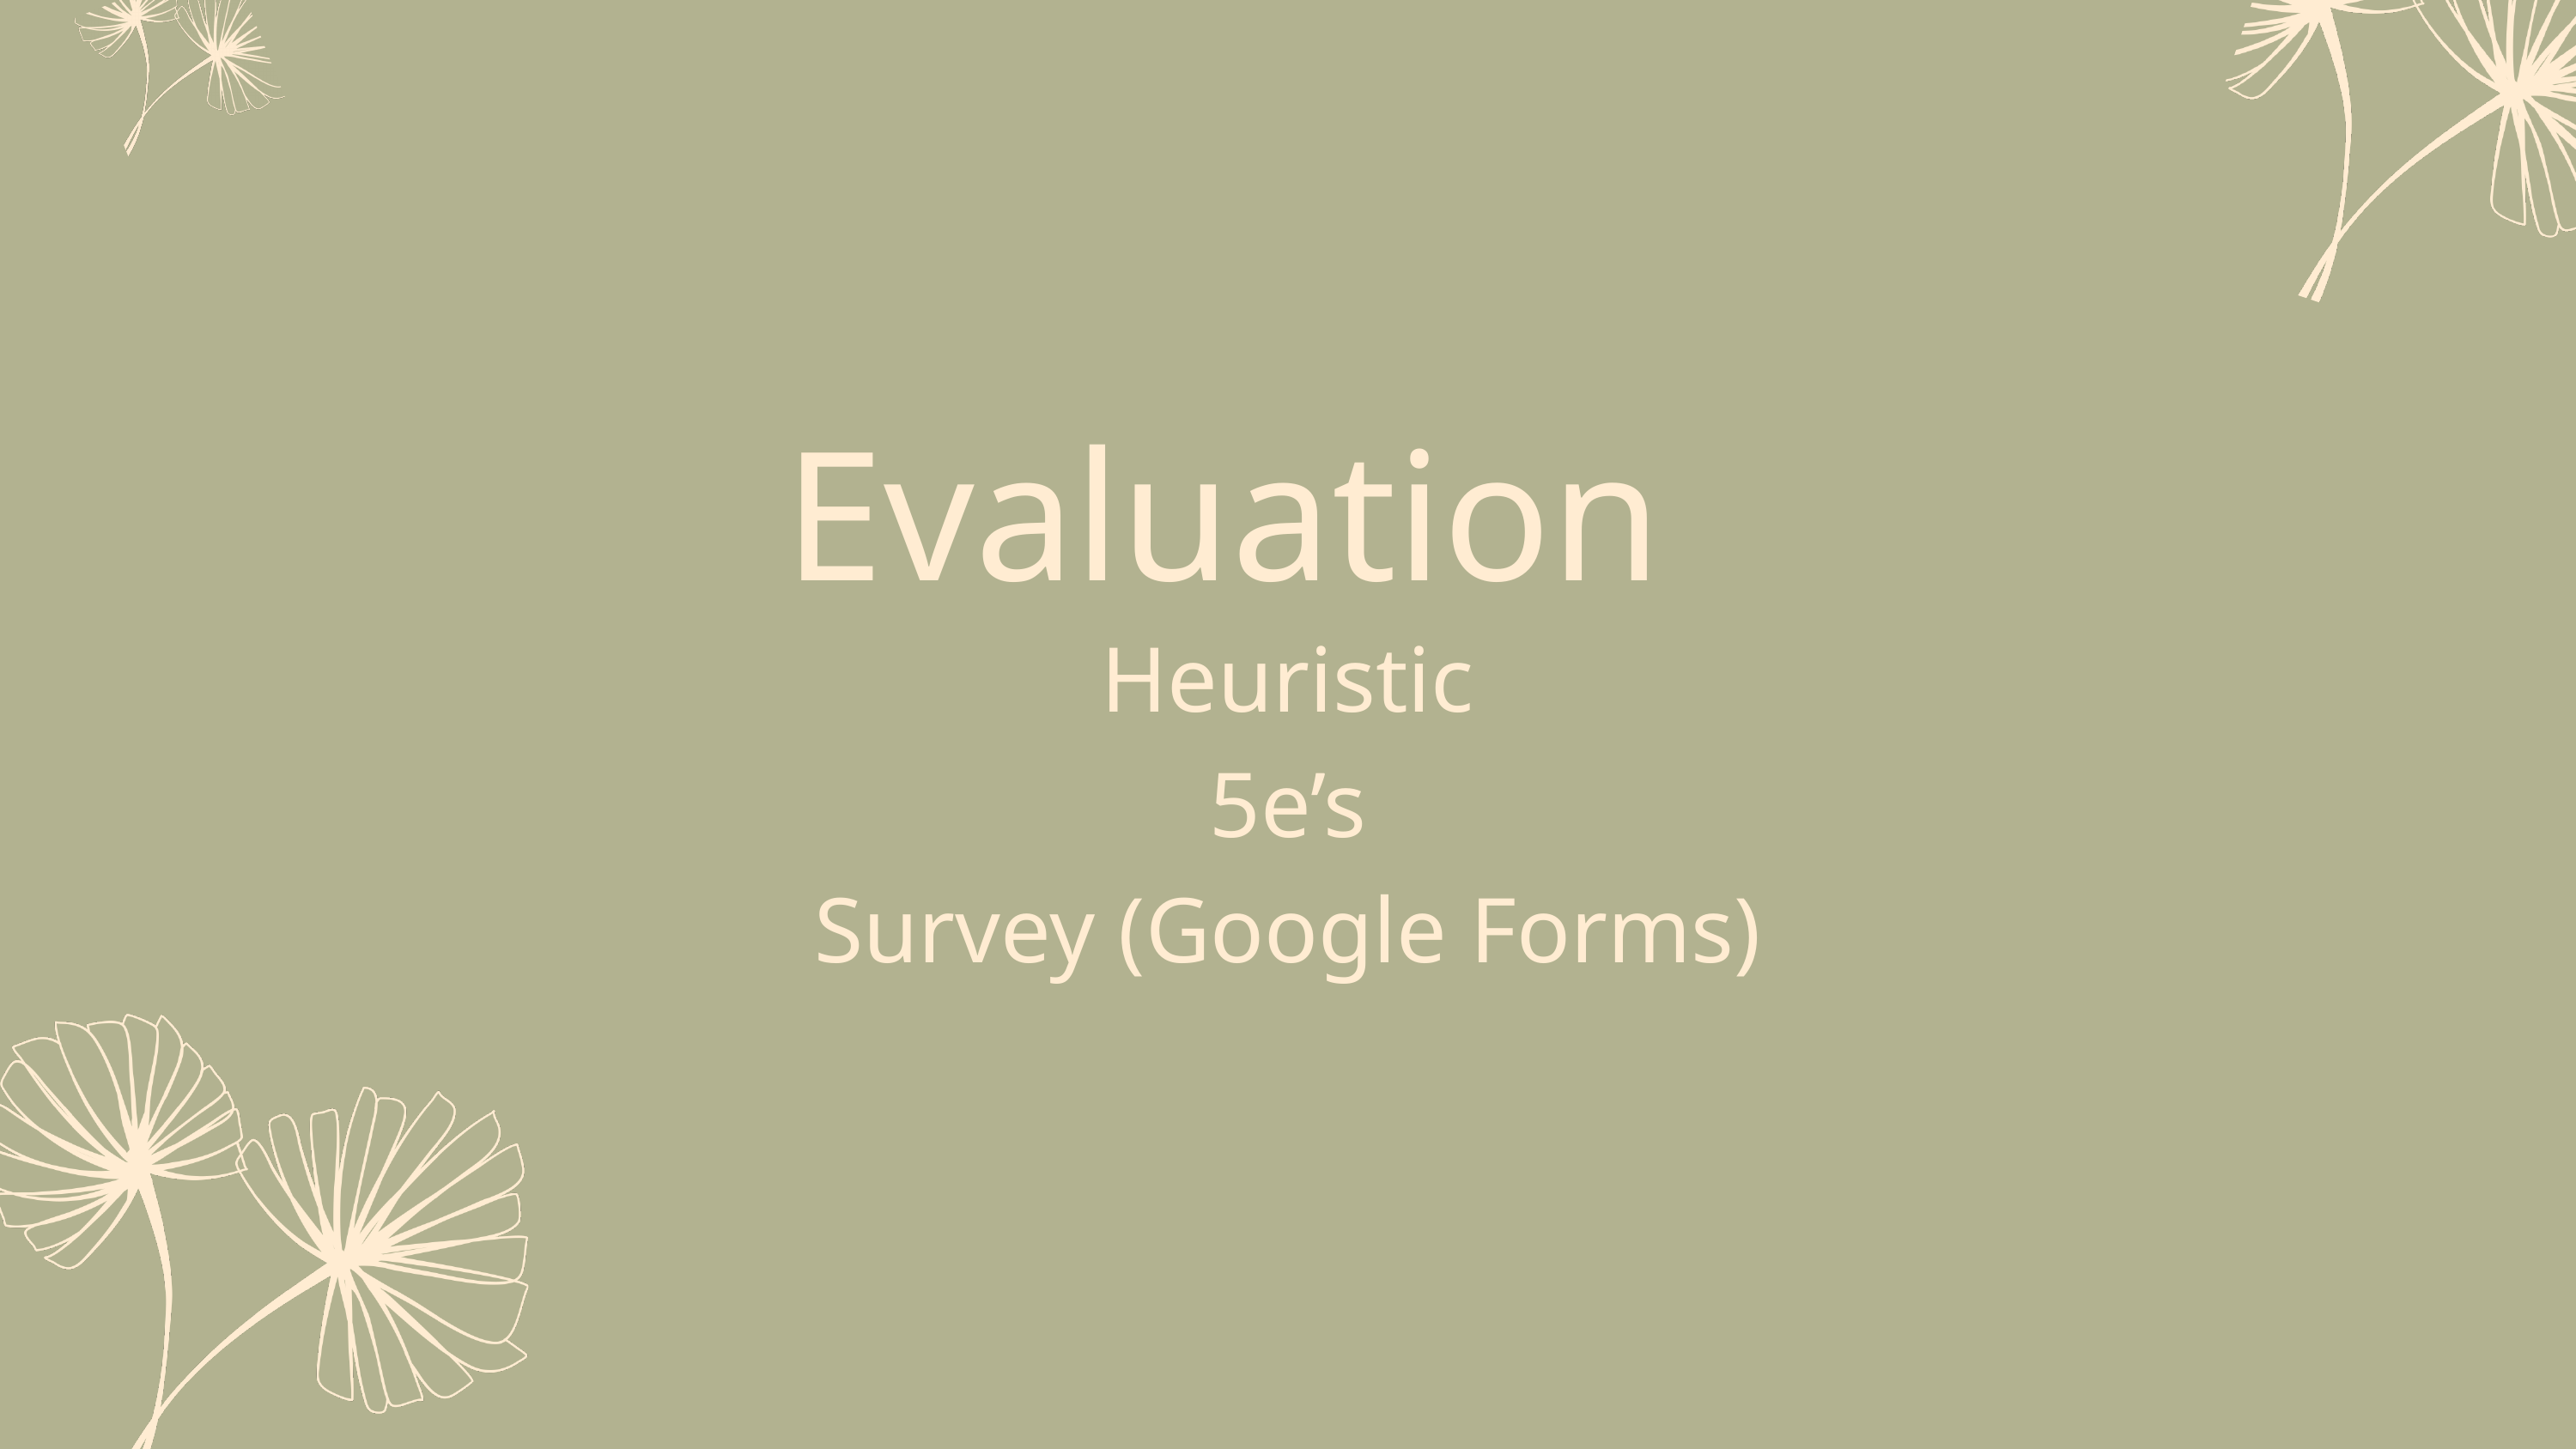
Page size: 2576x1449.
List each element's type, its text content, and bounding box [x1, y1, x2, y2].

text_box [73, 0, 292, 176]
text_box [2168, 0, 2576, 384]
text_box Heuristic 5e’s Survey (Google Forms) [641, 604, 1934, 981]
text_box Evaluation [784, 366, 1883, 604]
text_box [0, 1014, 529, 1449]
